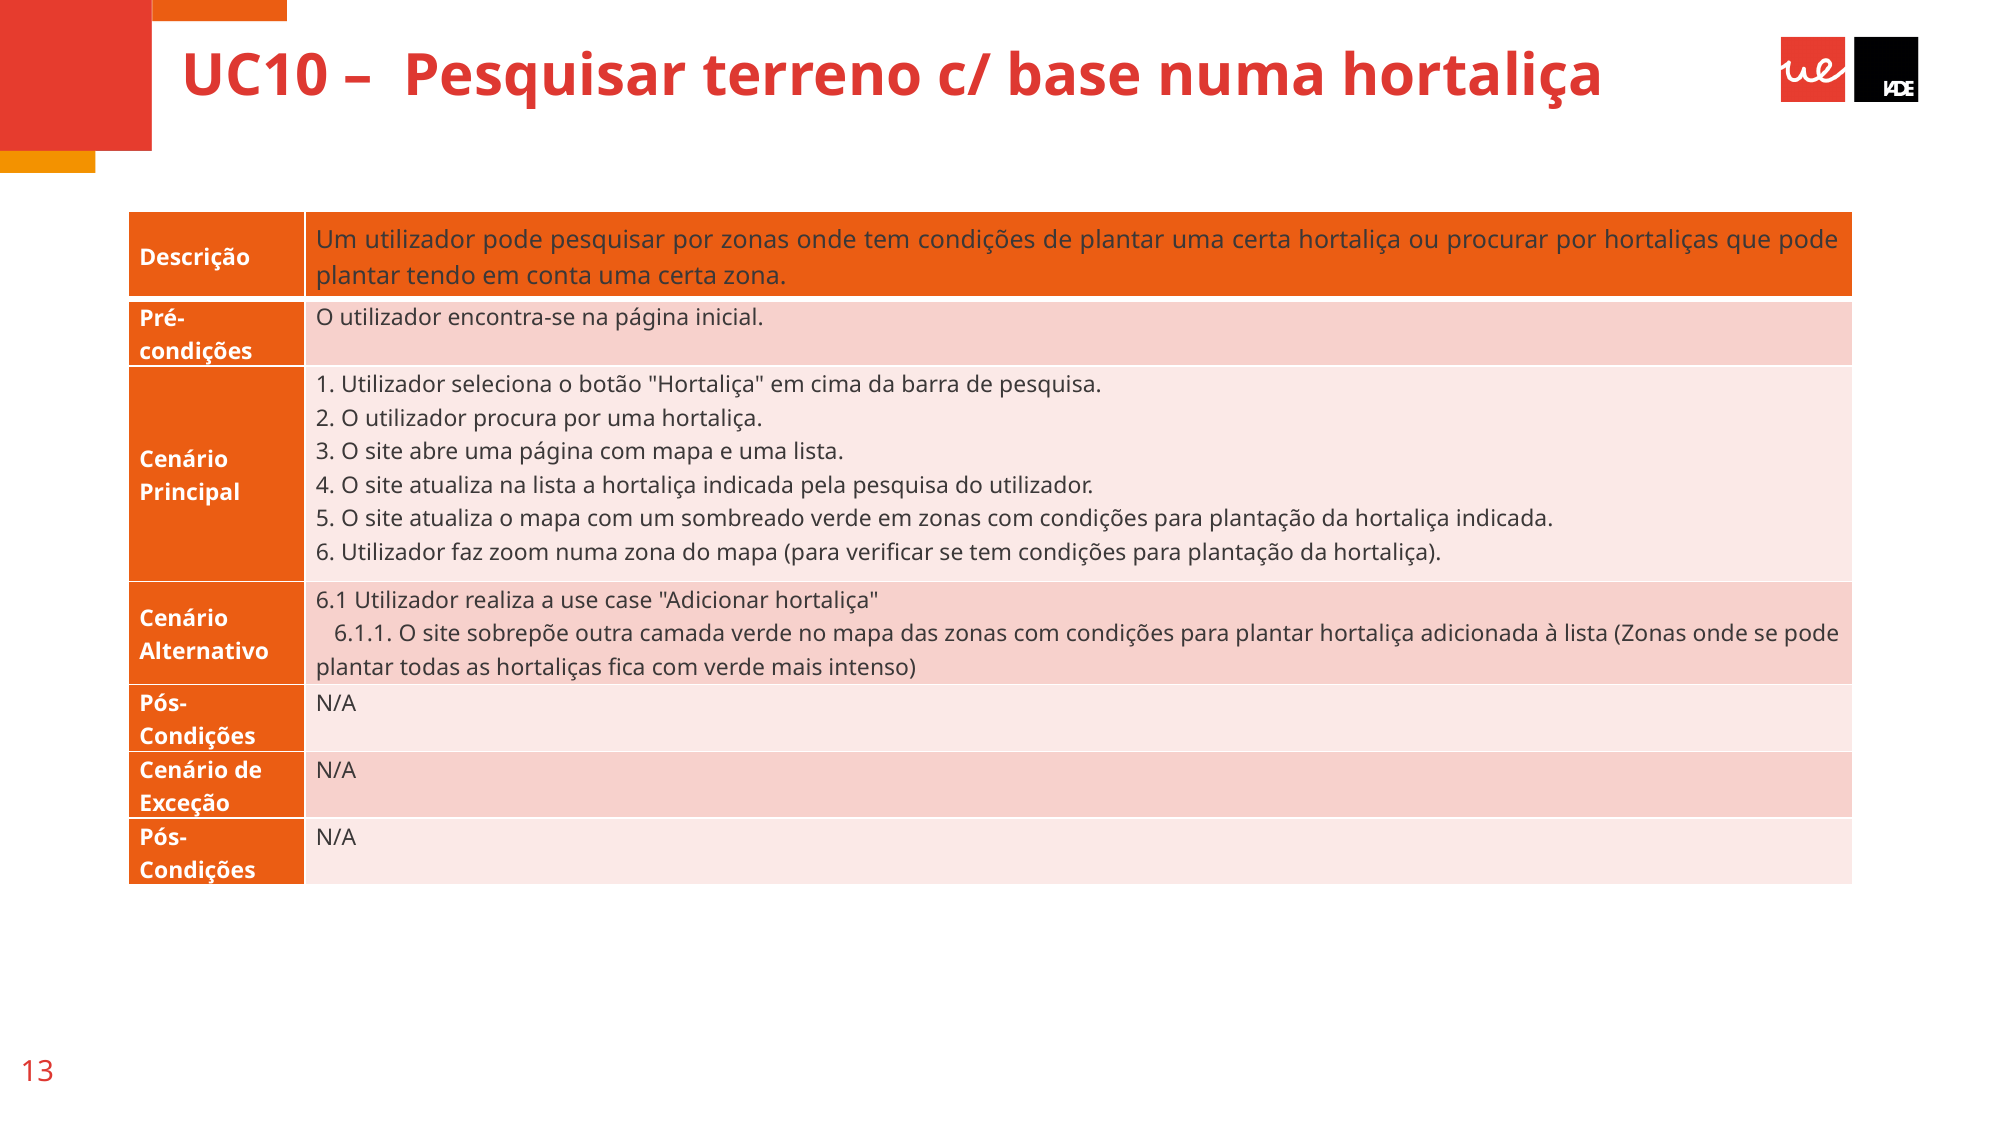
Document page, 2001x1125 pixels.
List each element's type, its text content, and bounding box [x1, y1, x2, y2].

slide_number 13 [2, 1044, 73, 1105]
table_cell O utilizador encontra-se na página inicial. [306, 302, 1852, 365]
table_cell N/A [306, 819, 1852, 884]
table_cell N/A [306, 752, 1852, 817]
table_header Descrição [129, 212, 304, 296]
table_cell Cenário Principal [129, 367, 304, 581]
table_cell 6.1 Utilizador realiza a use case "Adicionar hortaliça" 6.1.1. O site sobrepõe outra camada verde no mapa das zonas com condições para plantar hortaliça adicionada à lista (Zonas onde se pode plantar todas as hortaliças fica com verde mais intenso) [306, 582, 1852, 684]
table_header Um utilizador pode pesquisar por zonas onde tem condições de plantar uma certa hortaliça ou procurar por hortaliças que pode plantar tendo em conta uma certa zona. [306, 212, 1852, 296]
table_cell Pós-Condições [129, 685, 304, 751]
picture [1776, 28, 1924, 109]
title UC10 – Pesquisar terreno c/ base numa hortaliça [166, 38, 1728, 106]
table_cell 1. Utilizador seleciona o botão "Hortaliça" em cima da barra de pesquisa. 2. O utilizador procura por uma hortaliça. 3. O site abre uma página com mapa e uma lista. 4. O site atualiza na lista a hortaliça indicada pela pesquisa do utilizador. 5. O site atualiza o mapa com um sombreado verde em zonas com condições para plantação da hortaliça indicada. 6. Utilizador faz zoom numa zona do mapa (para verificar se tem condições para plantação da hortaliça). [306, 367, 1852, 581]
table_cell Cenário de Exceção [129, 752, 304, 817]
table_cell N/A [306, 685, 1852, 751]
table_cell Pós-Condições [129, 819, 304, 884]
table_cell Pré-condições [129, 302, 304, 365]
table_cell Cenário Alternativo [129, 582, 304, 684]
picture [0, 0, 287, 174]
